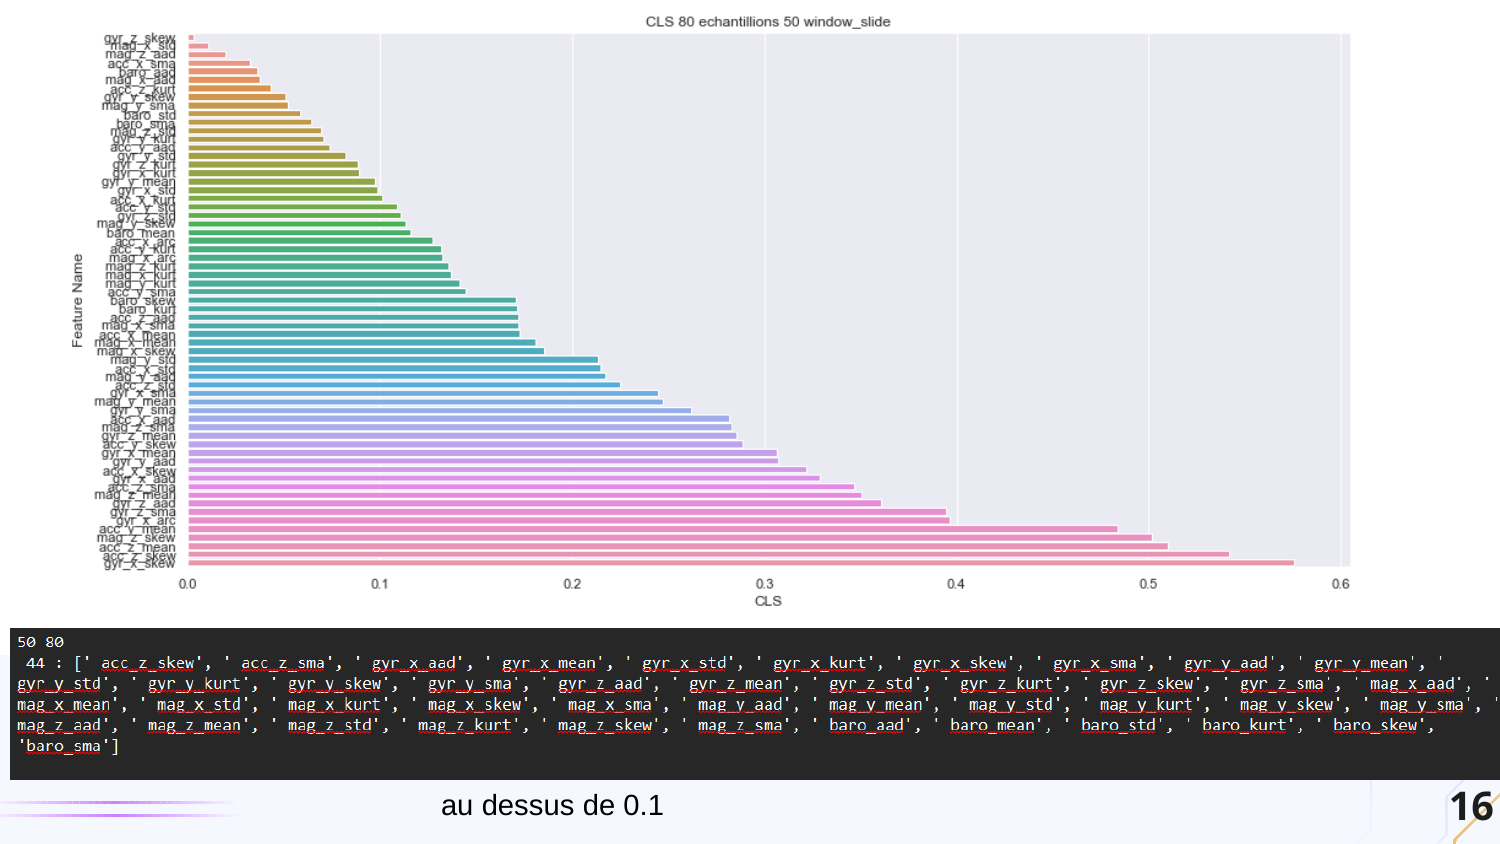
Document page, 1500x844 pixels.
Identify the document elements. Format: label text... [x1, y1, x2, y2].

text_box 16 [1433, 787, 1500, 844]
text_box au dessus de 0.1 [426, 787, 680, 829]
picture [0, 0, 1500, 780]
